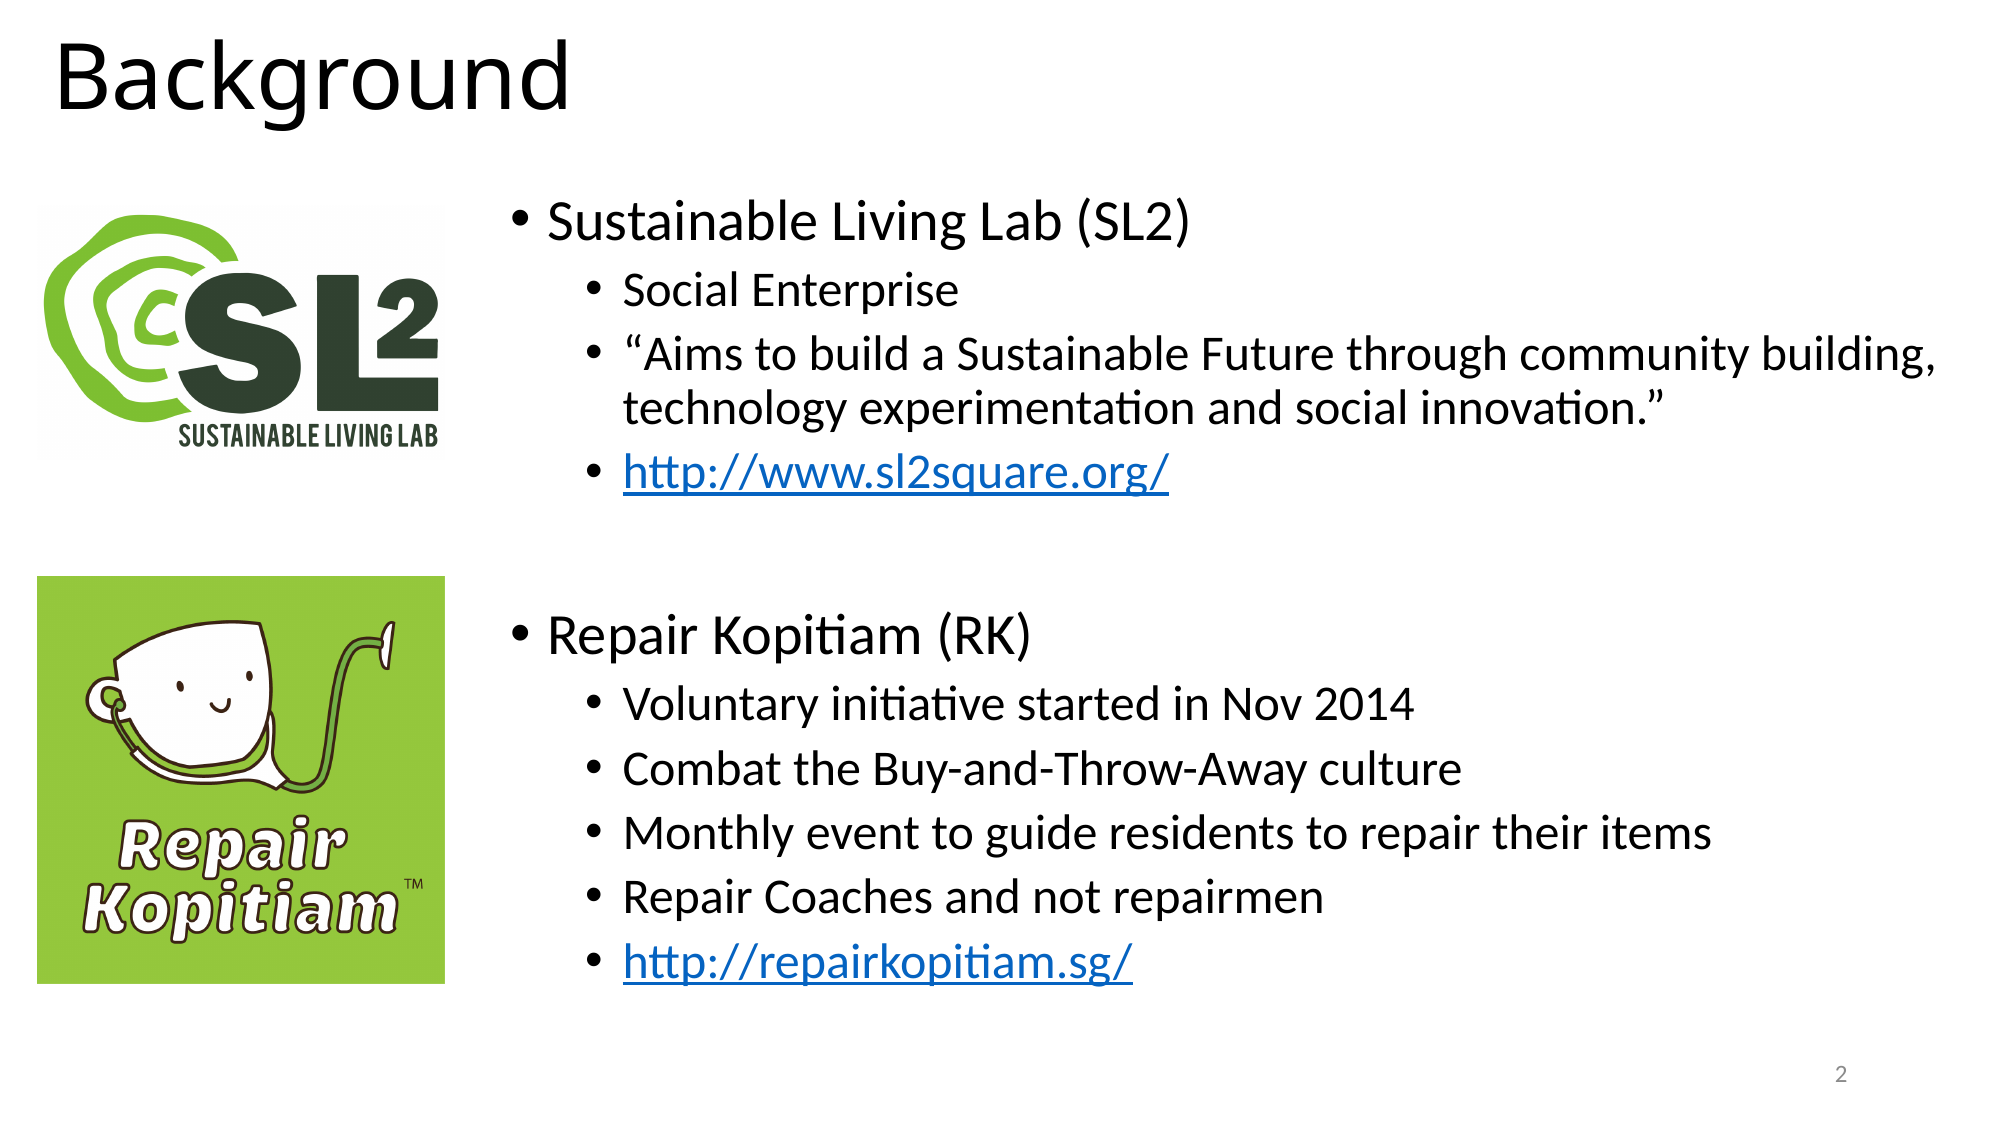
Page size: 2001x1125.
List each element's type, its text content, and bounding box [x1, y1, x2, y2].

list Sustainable Living Lab (SL2) Social Enterprise “Aims to build a Sustainable Future through community building, technology experimentation and social innovation.” http://www.sl2square.org/ Repair Kopitiam (RK) Voluntary initiative started in Nov 2014 Combat the Buy-and-Throw-Away culture Monthly event to guide residents to repair their items Repair Coaches and not repairmen http://repairkopitiam.sg/ [494, 182, 1957, 1061]
picture [37, 576, 445, 984]
picture [37, 205, 445, 460]
slide_number 2 [1412, 1042, 1863, 1103]
title Background [37, 0, 1331, 160]
